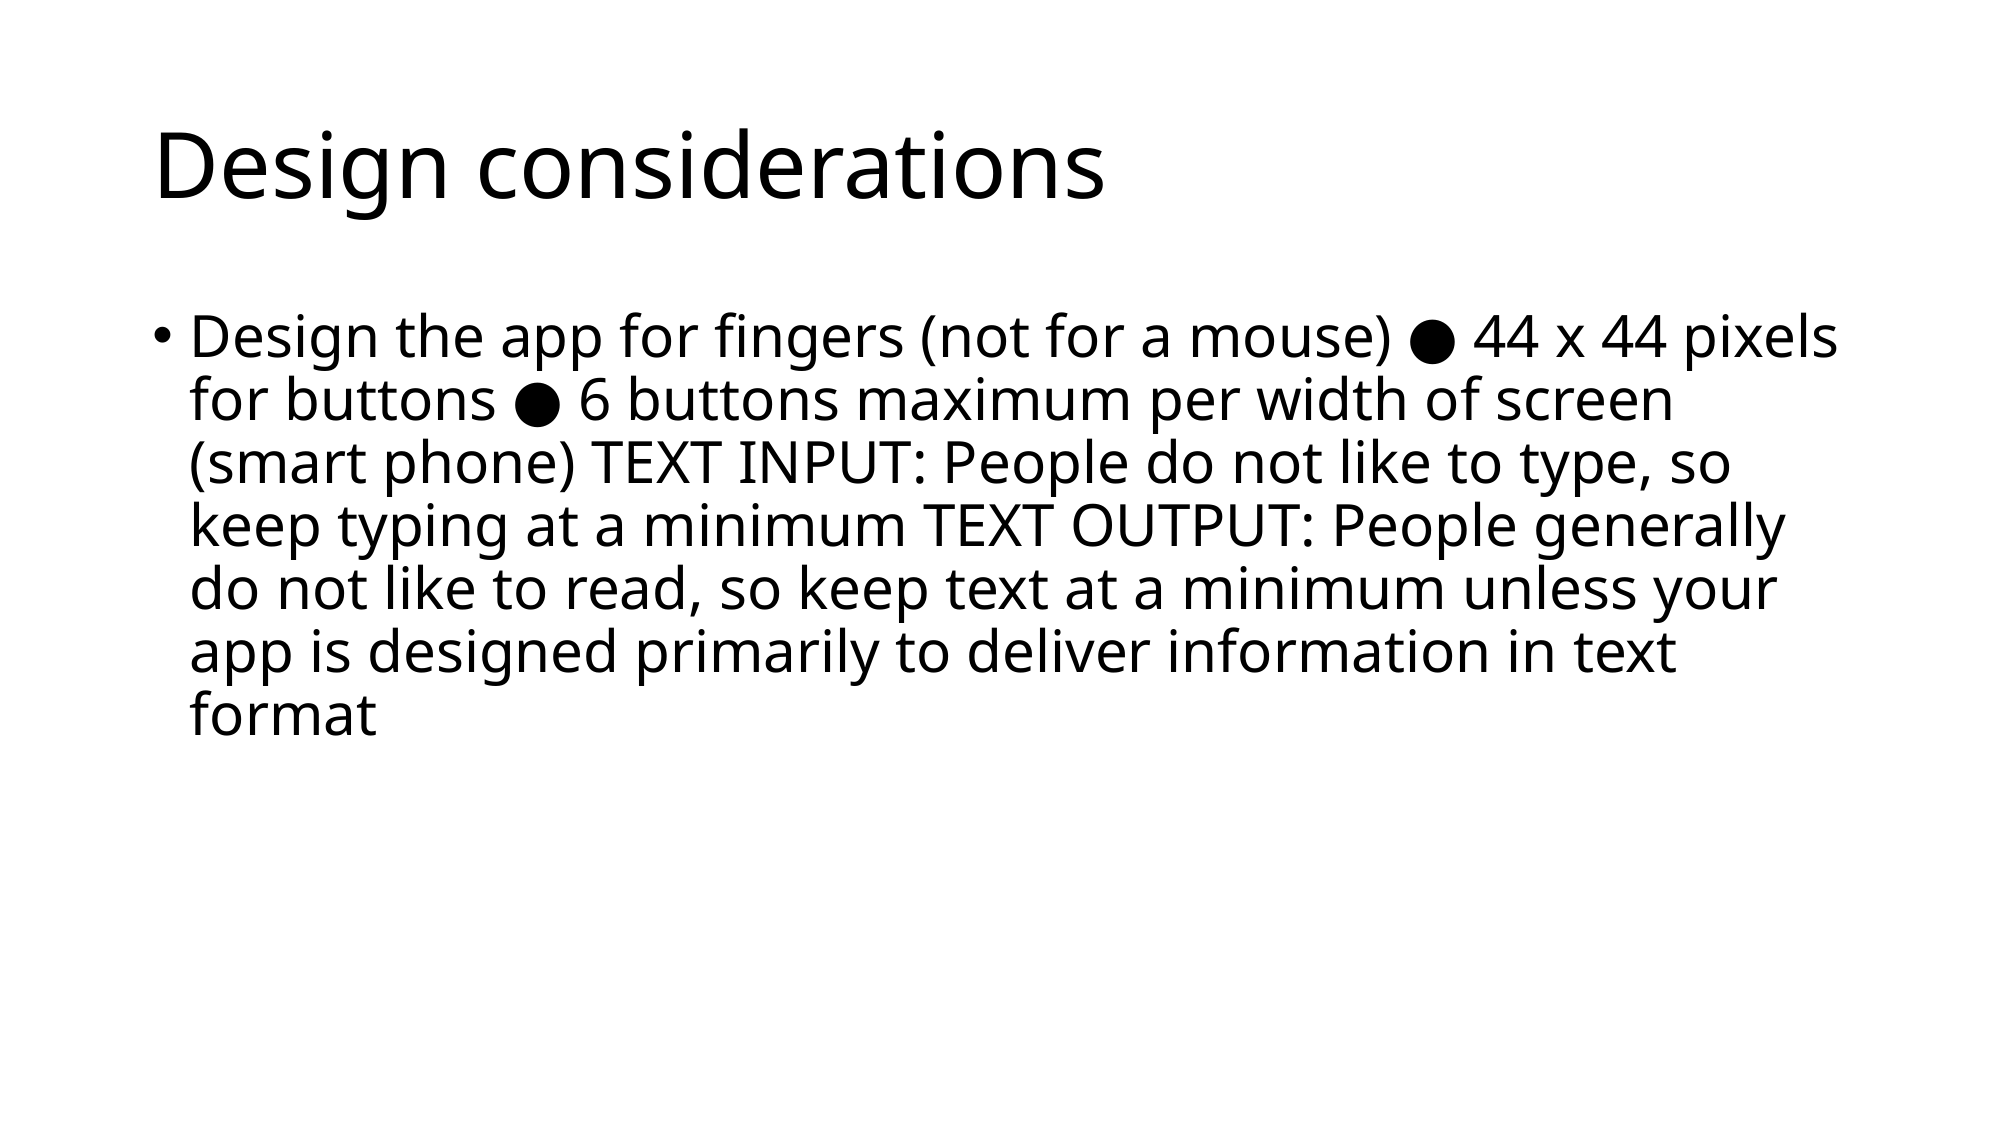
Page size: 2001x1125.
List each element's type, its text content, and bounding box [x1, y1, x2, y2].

title Design considerations [137, 59, 1863, 278]
list Design the app for fingers (not for a mouse) ● 44 x 44 pixels for buttons ● 6 buttons maximum per width of screen (smart phone) TEXT INPUT: People do not like to type, so keep typing at a minimum TEXT OUTPUT: People generally do not like to read, so keep text at a minimum unless your app is designed primarily to deliver information in text format [137, 299, 1863, 1014]
